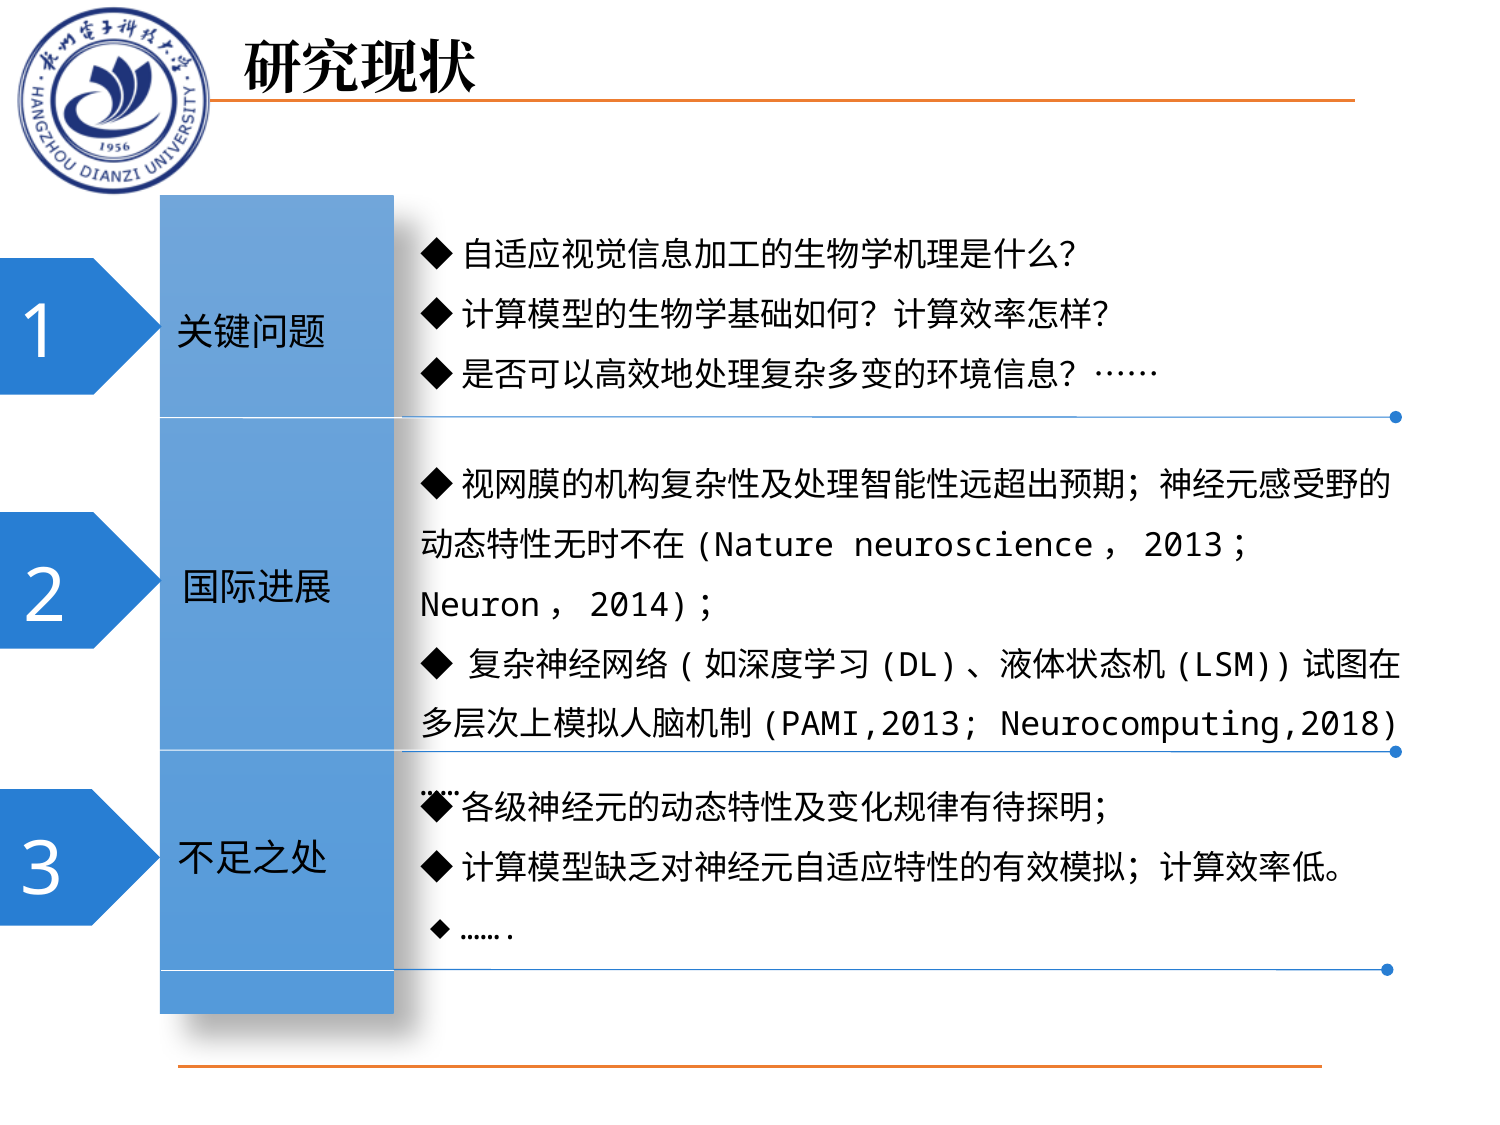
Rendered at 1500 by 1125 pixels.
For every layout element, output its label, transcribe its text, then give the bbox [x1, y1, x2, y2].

text_box 研究现状 [229, 23, 1158, 100]
text_box 研究现状 [229, 101, 1158, 108]
text_box ◆视网膜的机构复杂性及处理智能性远超出预期；神经元感受野的动态特性无时不在(Nature neuroscience，2013；Neuron，2014)； ◆ 复杂神经网络(如深度学习(DL)、液体状态机(LSM))试图在多层次上模拟人脑机制(PAMI,2013; Neurocomputing,2018)…… [405, 435, 1431, 890]
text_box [0, 789, 160, 926]
text_box 关键问题 [162, 300, 372, 360]
text_box 不足之处 [162, 826, 395, 886]
text_box 国际进展 [167, 555, 370, 616]
text_box ◆各级神经元的动态特性及变化规律有待探明； ◆计算模型缺乏对神经元自适应特性的有效模拟；计算效率低。 ◆……. [405, 758, 1404, 1033]
picture [5, 2, 229, 213]
text_box [159, 751, 394, 1014]
text_box [159, 195, 394, 417]
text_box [0, 258, 162, 395]
text_box ◆自适应视觉信息加工的生物学机理是什么？ ◆计算模型的生物学基础如何？计算效率怎样？ ◆是否可以高效地处理复杂多变的环境信息？…… [405, 206, 1500, 481]
text_box [159, 419, 394, 749]
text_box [0, 512, 162, 649]
